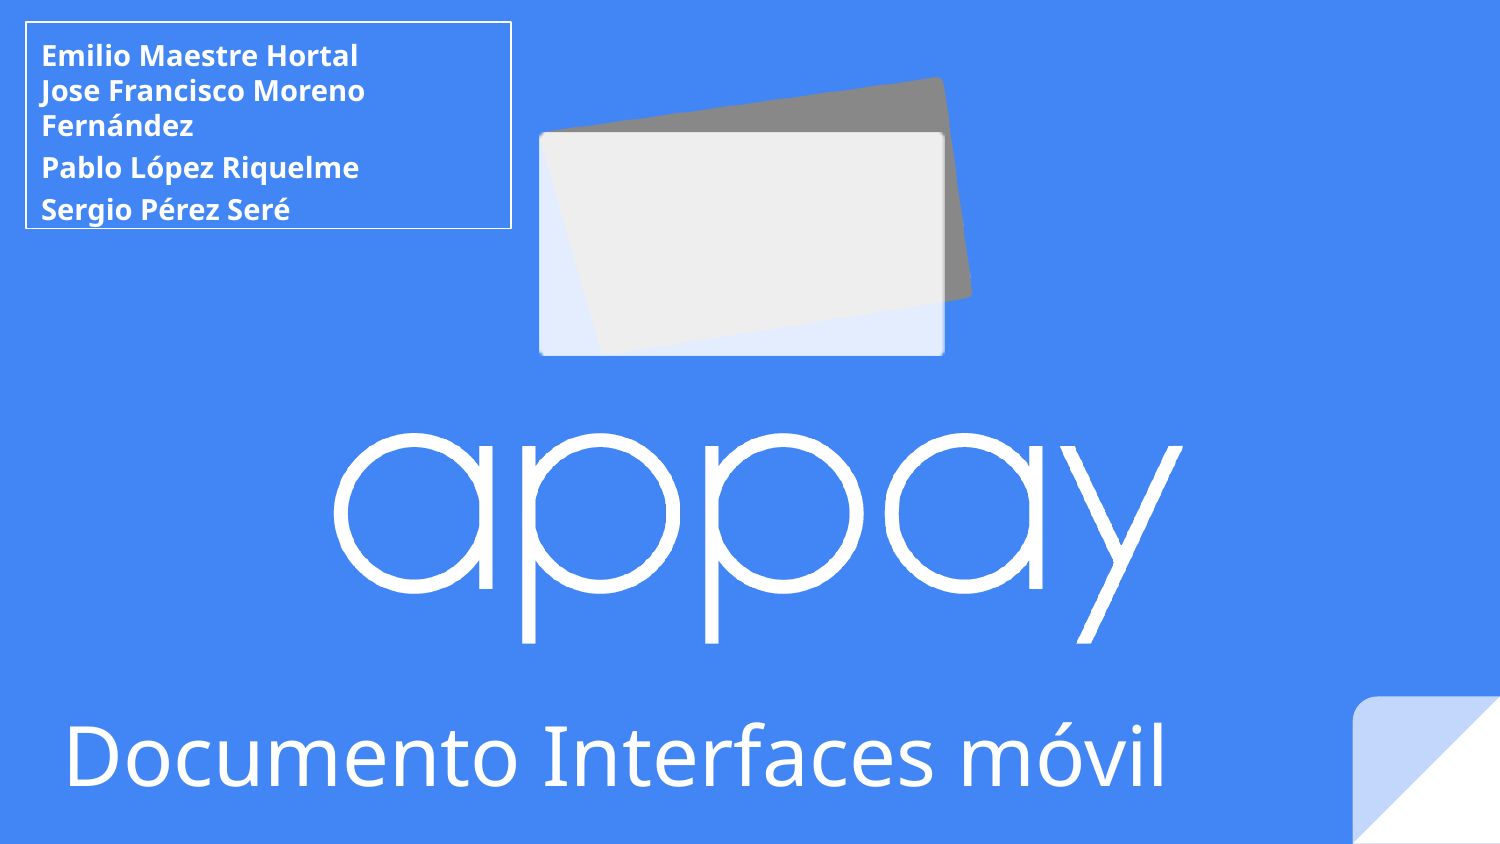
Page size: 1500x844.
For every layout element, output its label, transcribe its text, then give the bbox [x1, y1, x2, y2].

subtitle Emilio Maestre Hortal Jose Francisco Moreno Fernández Pablo López Riquelme Sergio Pérez Seré [25, 22, 511, 229]
title Documento Interfaces móvil [47, 665, 1397, 819]
picture [333, 77, 1184, 645]
